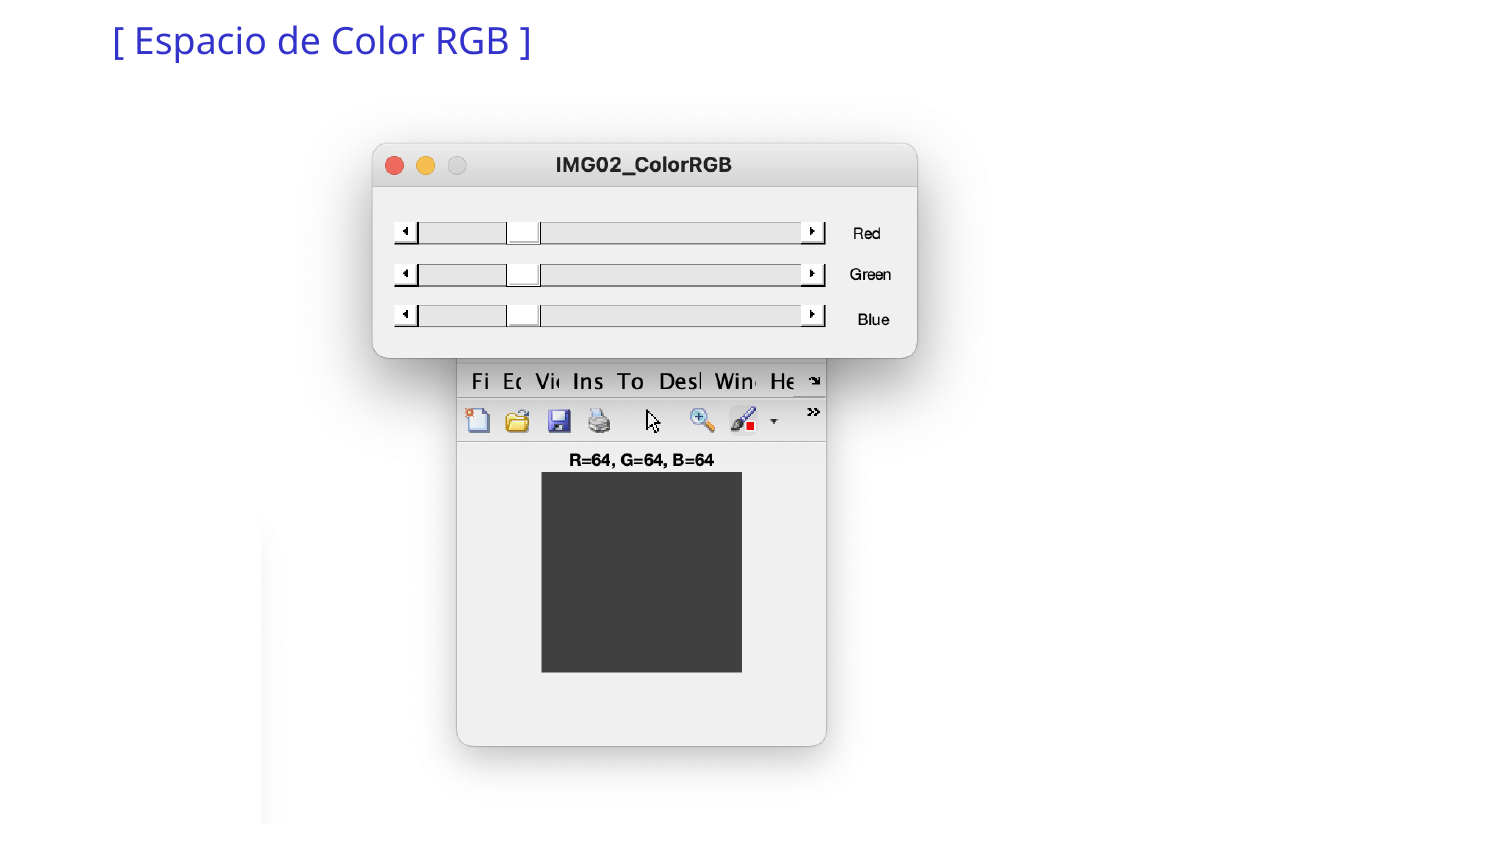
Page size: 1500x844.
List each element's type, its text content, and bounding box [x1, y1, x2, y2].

text_box [ Espacio de Color RGB ] [97, 9, 548, 70]
picture [261, 46, 1020, 824]
